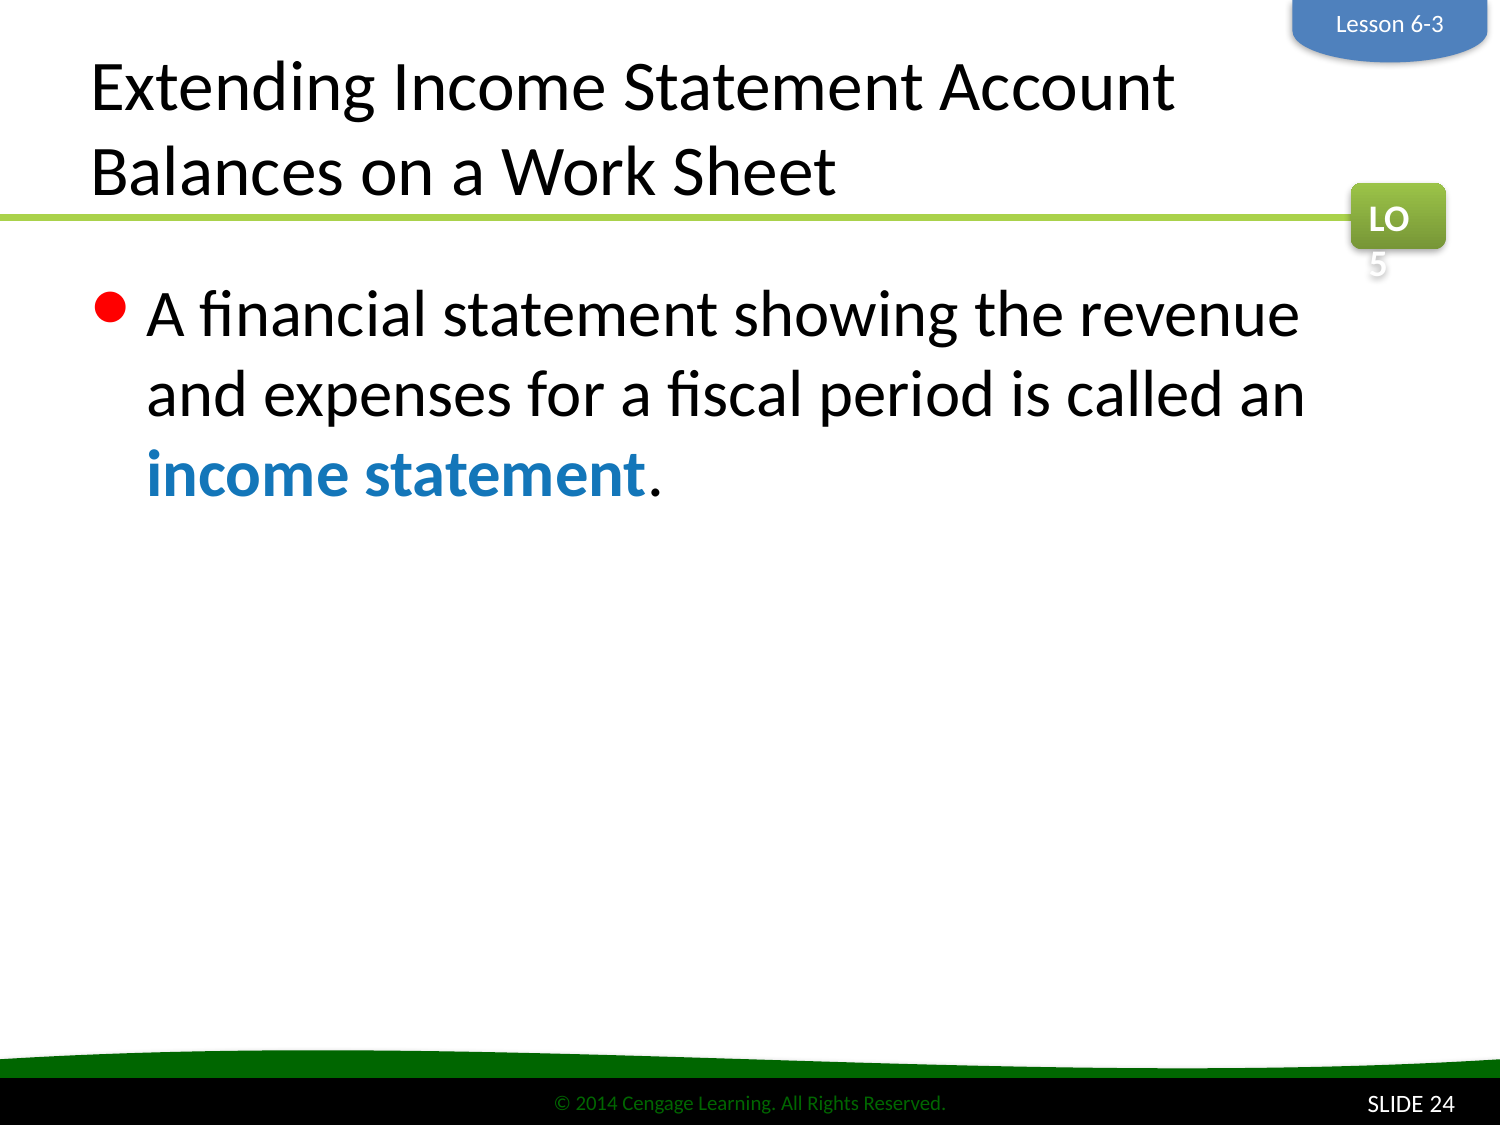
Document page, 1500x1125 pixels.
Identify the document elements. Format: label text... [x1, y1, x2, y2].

list A financial statement showing the revenue and expenses for a fiscal period is called an income statement. [75, 262, 1425, 1005]
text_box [1292, 0, 1488, 63]
title Extending Income Statement Account Balances on a Work Sheet [75, 29, 1350, 218]
text_box LO5 [1350, 183, 1446, 250]
slide_number SLIDE 24 [1170, 1080, 1470, 1125]
